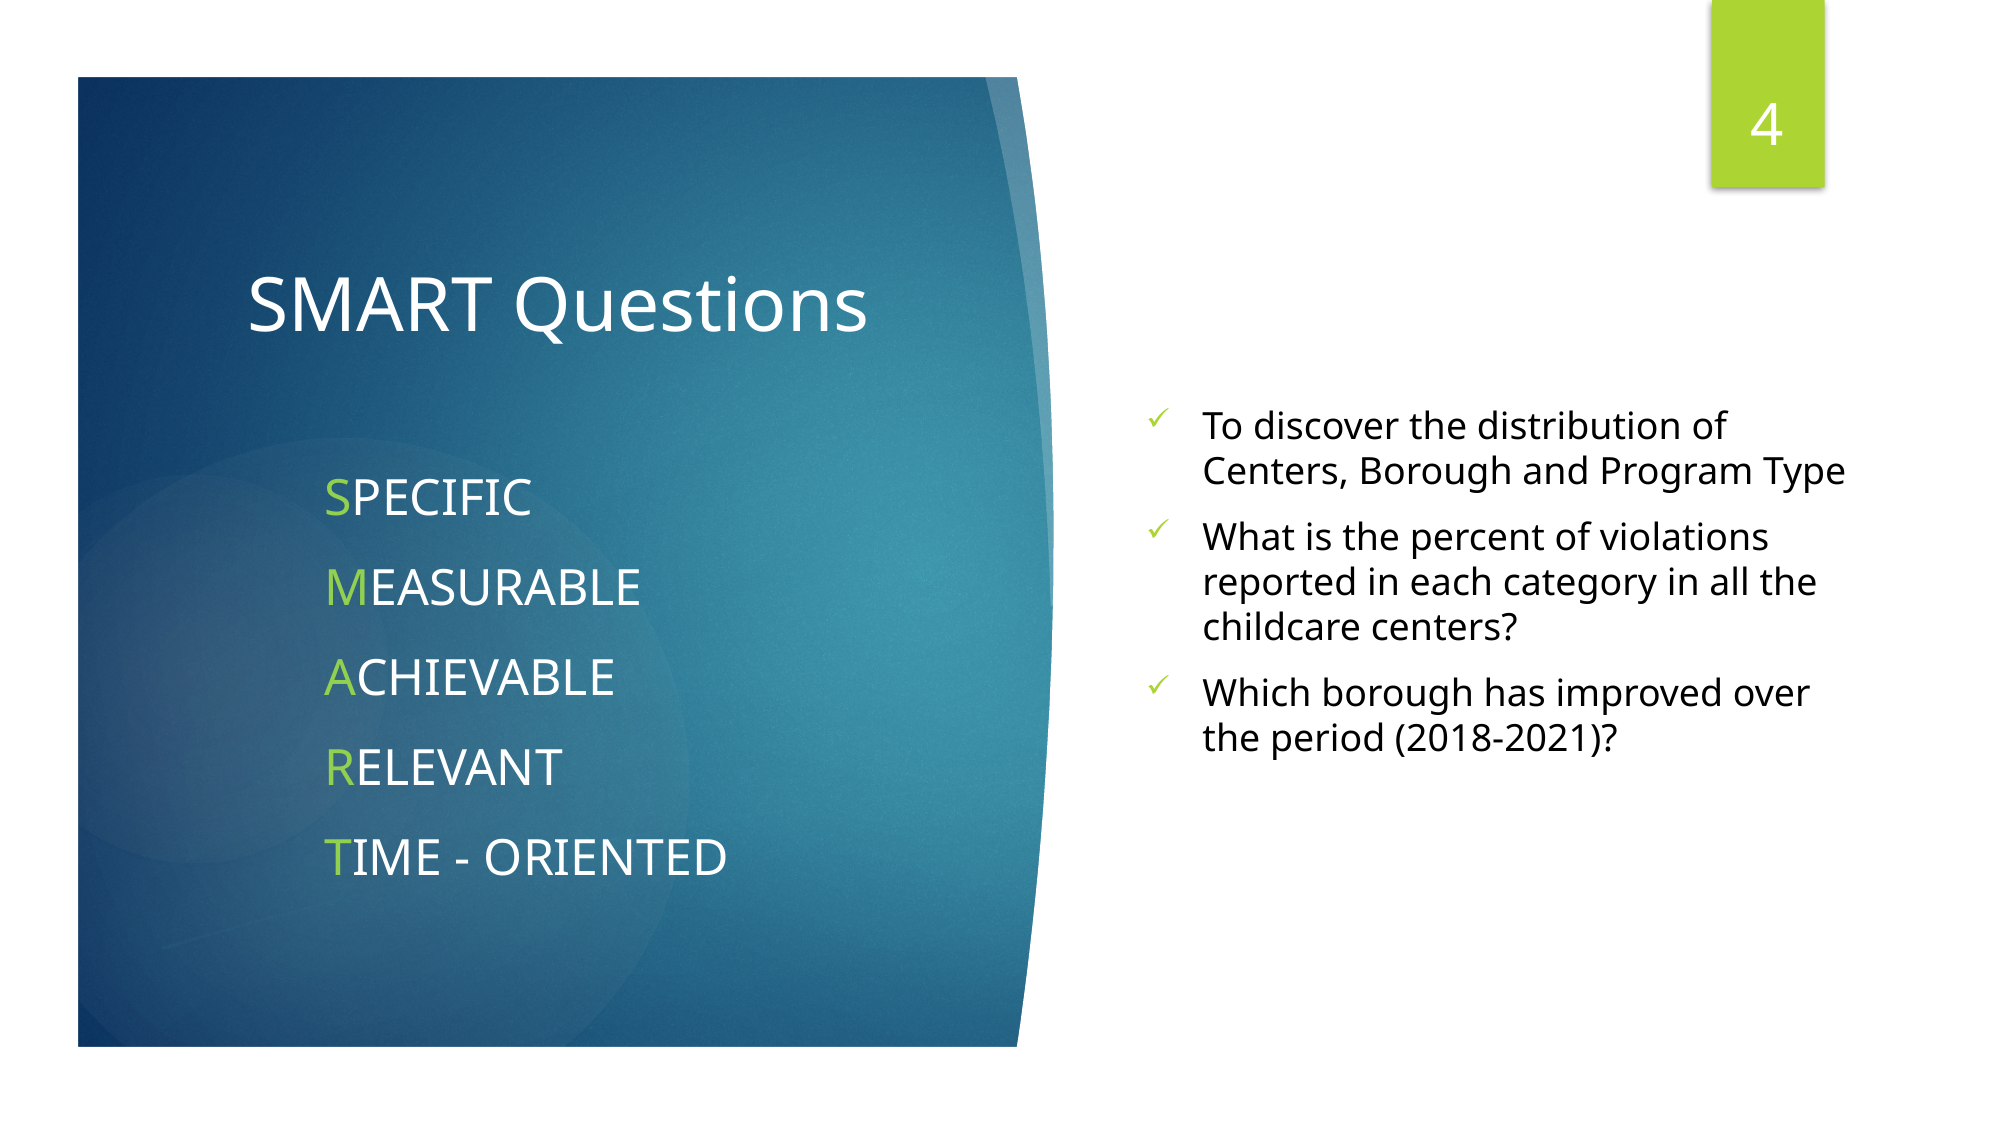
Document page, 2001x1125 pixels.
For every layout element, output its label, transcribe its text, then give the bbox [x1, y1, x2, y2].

slide_number 4 [1698, 48, 1836, 175]
list To discover the distribution of Centers, Borough and Program Type What is the percent of violations reported in each category in all the childcare centers? Which borough has improved over the period (2018-2021)? [1131, 288, 1881, 944]
text_box SPECIFIC MEASURABLE ACHIEVABLE RELEVANT TIME - ORIENTED [309, 428, 869, 894]
title SMART Questions [232, 238, 947, 365]
